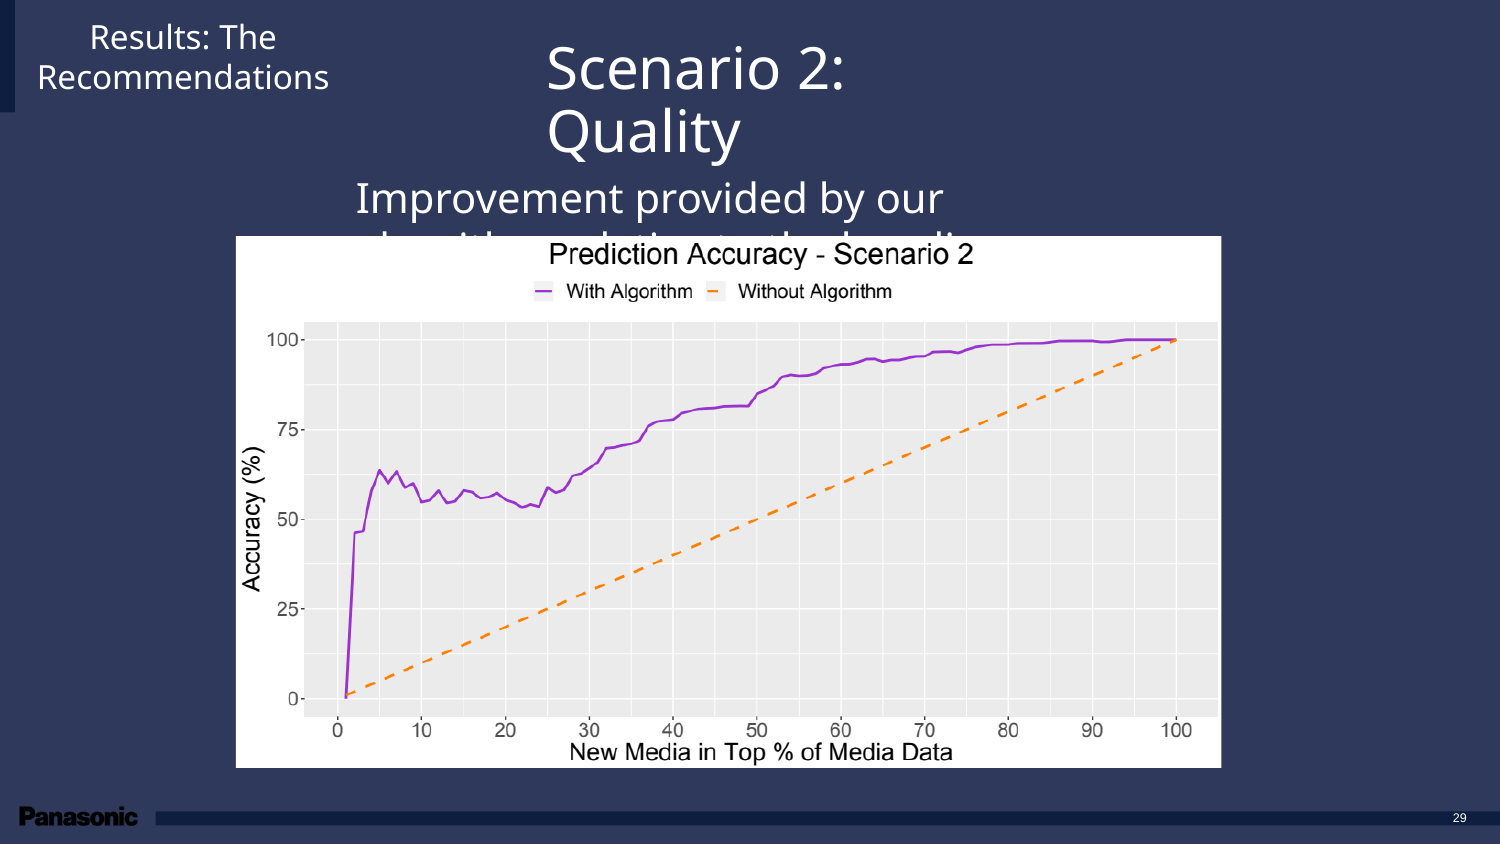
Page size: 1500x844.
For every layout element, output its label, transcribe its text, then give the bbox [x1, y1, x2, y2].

slide_number 29 [1411, 807, 1482, 829]
picture [19, 806, 138, 826]
picture [235, 235, 1222, 769]
text_box Results: The Recommendations [11, 8, 356, 104]
title Scenario 2: Quality [531, 45, 969, 159]
text_box Improvement provided by our algorithm relative to the baseline [341, 164, 1159, 234]
